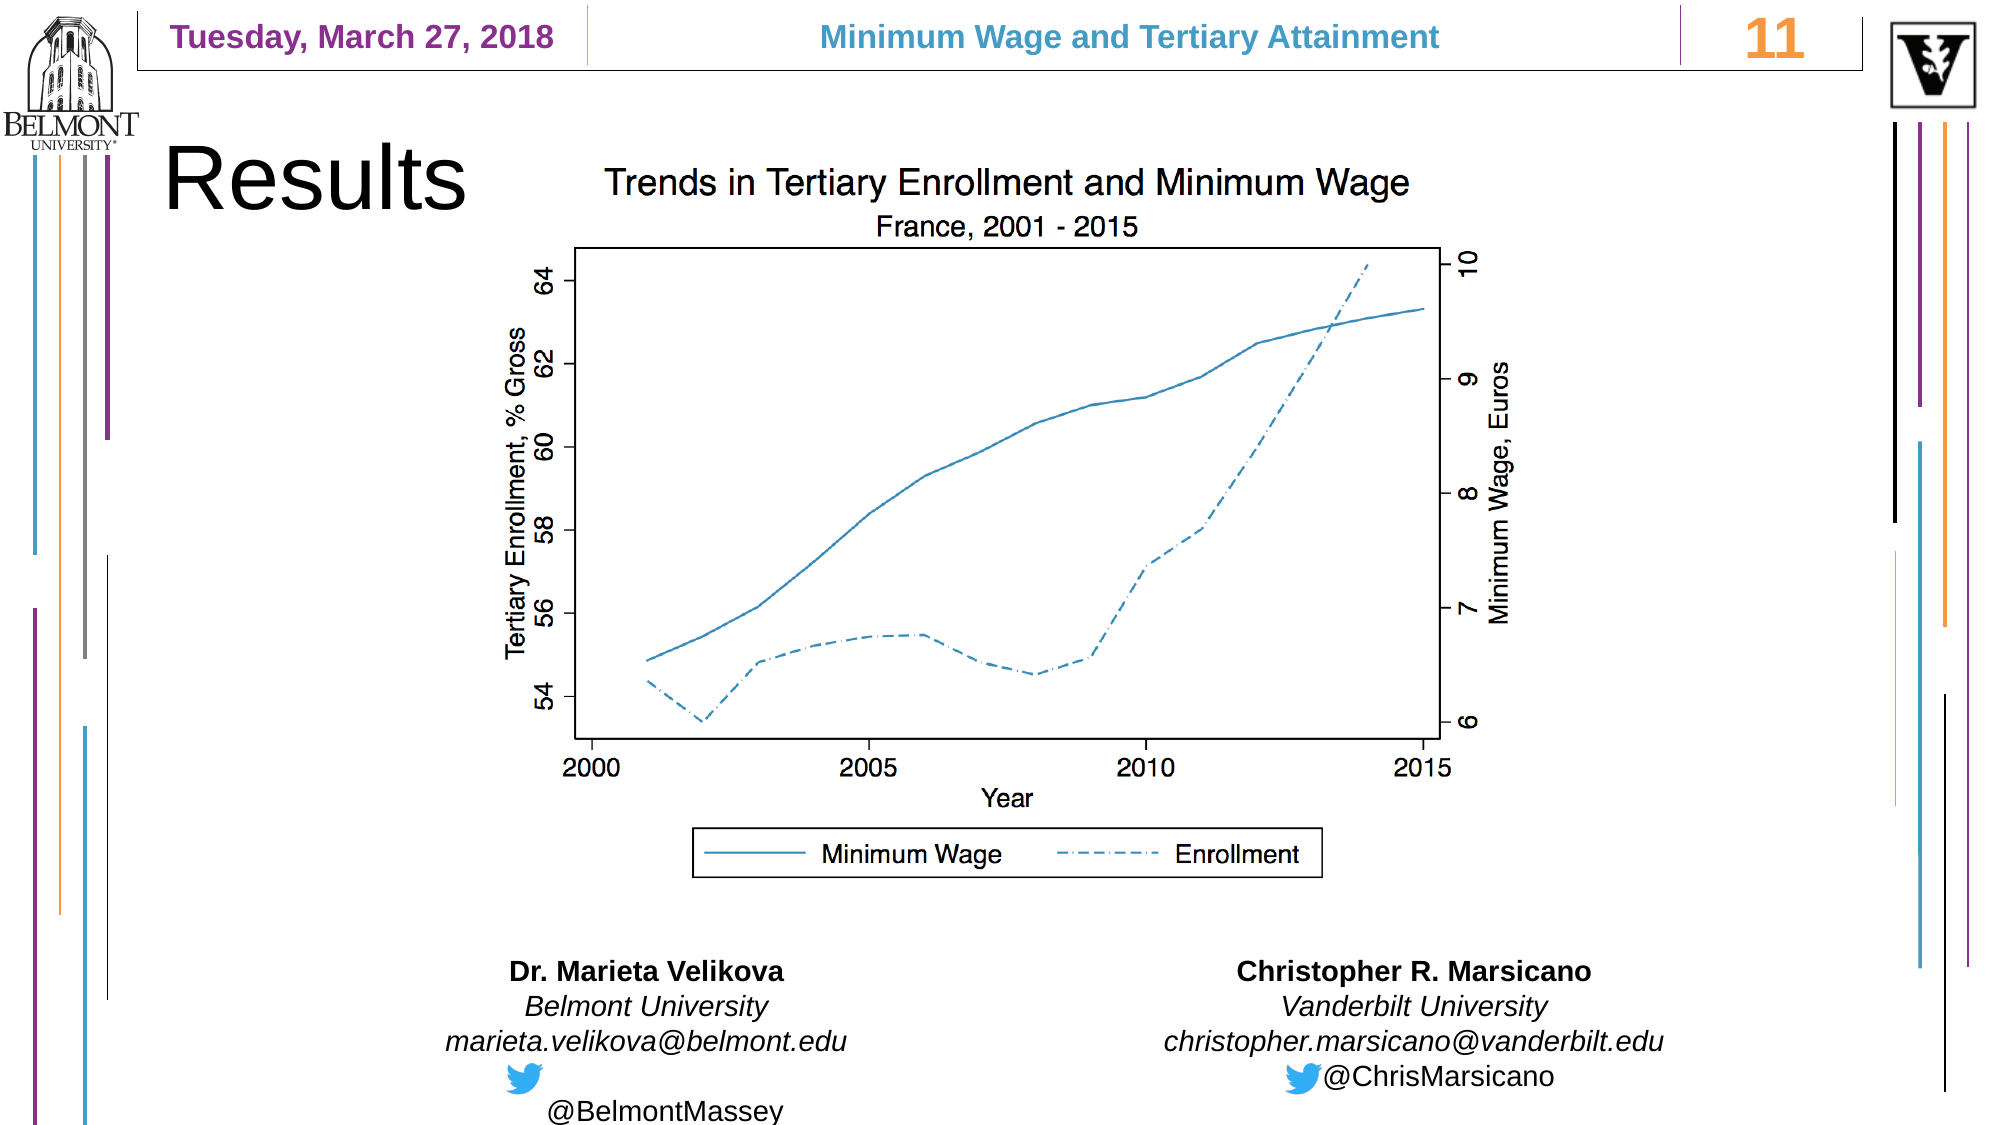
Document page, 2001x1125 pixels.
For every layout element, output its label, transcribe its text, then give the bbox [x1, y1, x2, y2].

picture [497, 1051, 552, 1107]
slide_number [137, 5, 588, 66]
picture [3, 16, 139, 150]
footer Minimum Wage and Tertiary Attainment [589, 5, 1672, 66]
picture [468, 133, 1544, 913]
slide_number 10 [1687, 5, 1863, 66]
picture [1276, 1051, 1331, 1107]
title Results [147, 70, 1863, 289]
